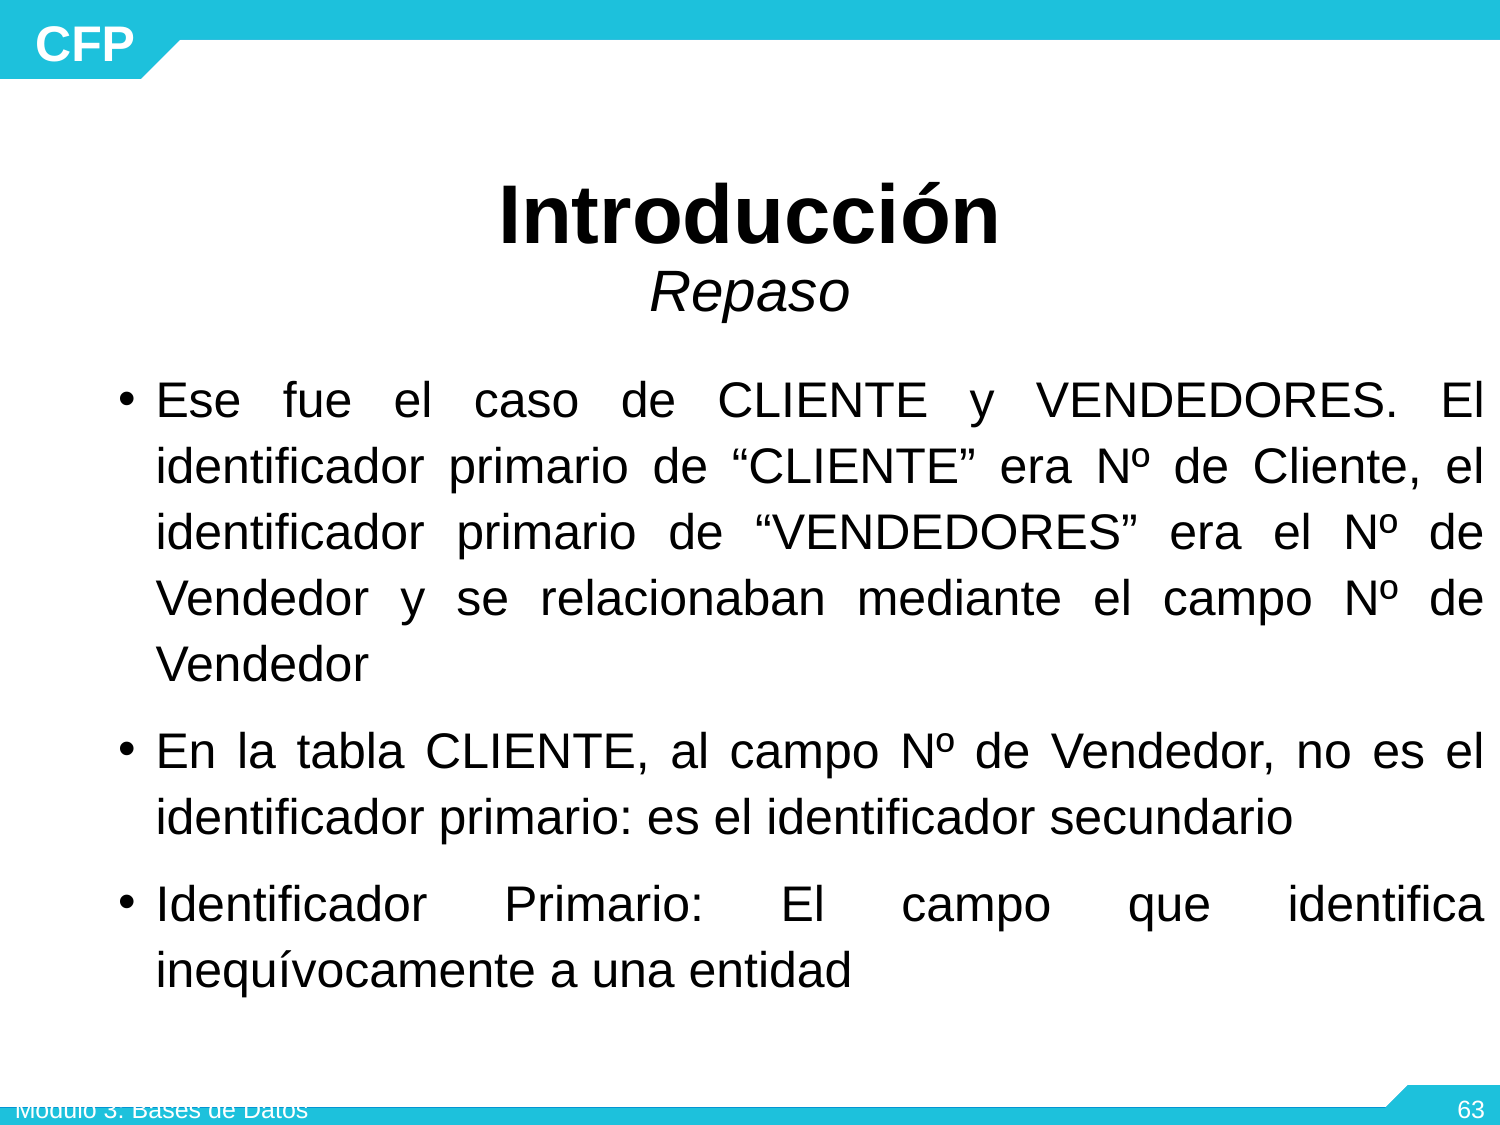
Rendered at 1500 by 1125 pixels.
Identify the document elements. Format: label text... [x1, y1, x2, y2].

text_box Ese fue el caso de CLIENTE y VENDEDORES. El identificador primario de “CLIENTE” era Nº de Cliente, el identificador primario de “VENDEDORES” era el Nº de Vendedor y se relacionaban mediante el campo Nº de Vendedor En la tabla CLIENTE, al campo Nº de Vendedor, no es el identificador primario: es el identificador secundario Identificador Primario: El campo que identifica inequívocamente a una entidad [103, 354, 1500, 1069]
text_box ‹#› [1162, 1078, 1500, 1125]
text_box Módulo 3: Bases de Datos [0, 1078, 507, 1125]
text_box Introducción Repaso [103, 147, 1397, 348]
